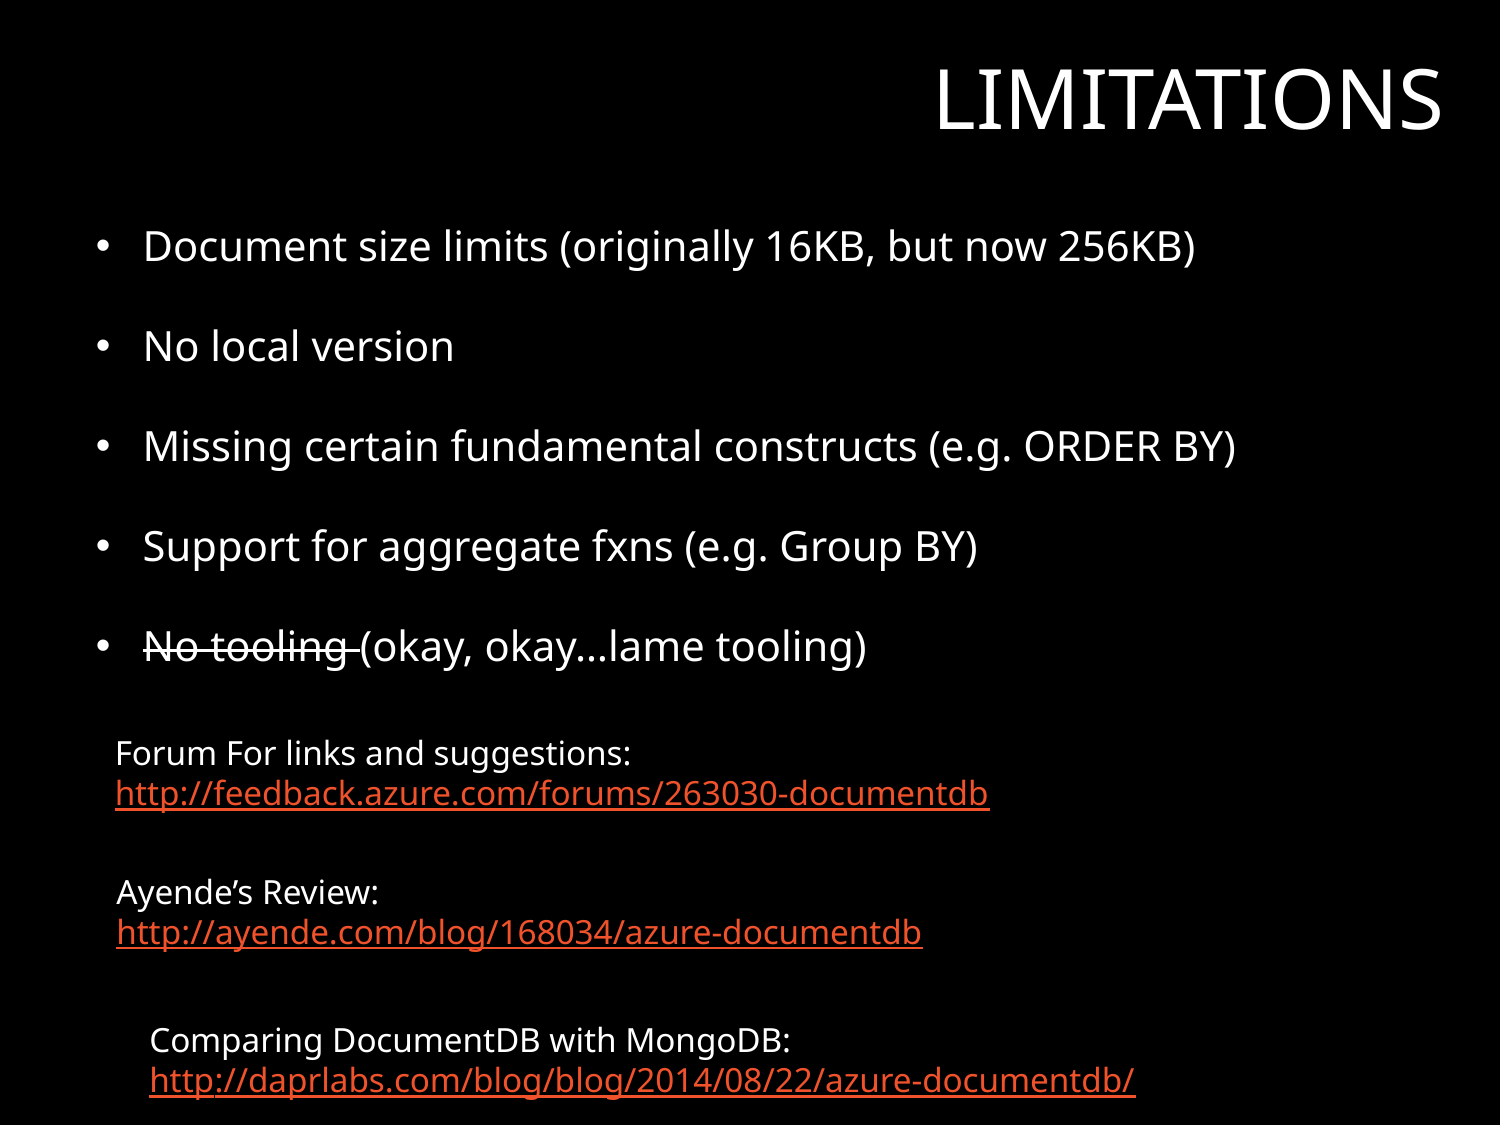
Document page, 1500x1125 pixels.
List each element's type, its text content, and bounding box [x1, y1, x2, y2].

text_box Comparing DocumentDB with MongoDB: http://daprlabs.com/blog/blog/2014/08/22/azure-documentdb/ [134, 1012, 1151, 1125]
title Limitations [109, 8, 1460, 197]
text_box Ayende’s Review: http://ayende.com/blog/168034/azure-documentdb [101, 905, 1412, 1004]
text_box Forum For links and suggestions: http://feedback.azure.com/forums/263030-documentdb [99, 724, 1448, 905]
text_box Document size limits (originally 16KB, but now 256KB) No local version Missing certain fundamental constructs (e.g. ORDER BY) Support for aggregate fxns (e.g. Group BY) No tooling (okay, okay…lame tooling) [81, 212, 1252, 728]
